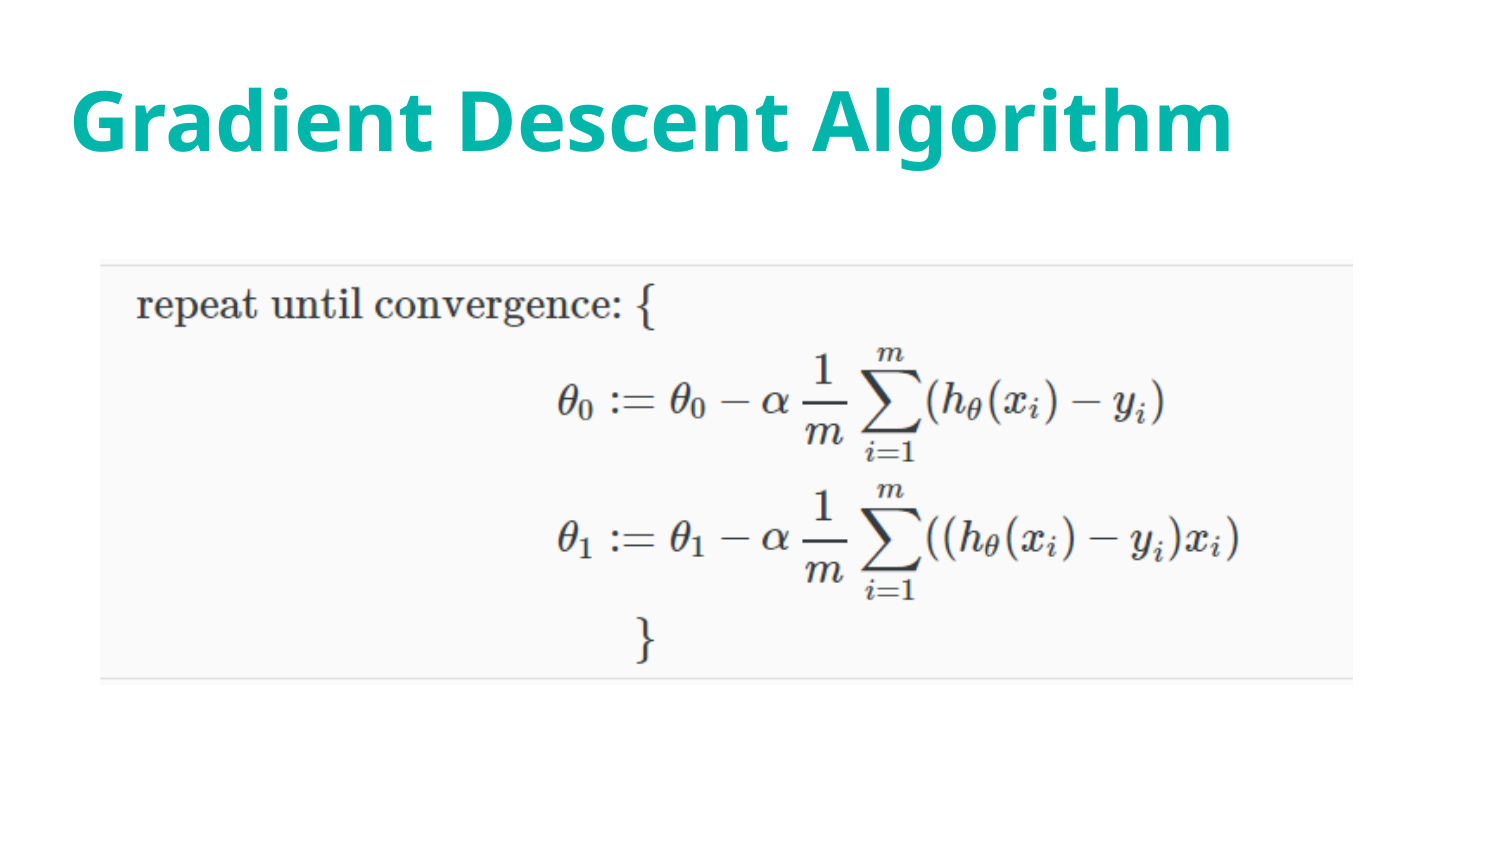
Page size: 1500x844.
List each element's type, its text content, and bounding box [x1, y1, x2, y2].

picture [100, 258, 1354, 685]
title Gradient Descent Algorithm [54, 42, 1405, 183]
